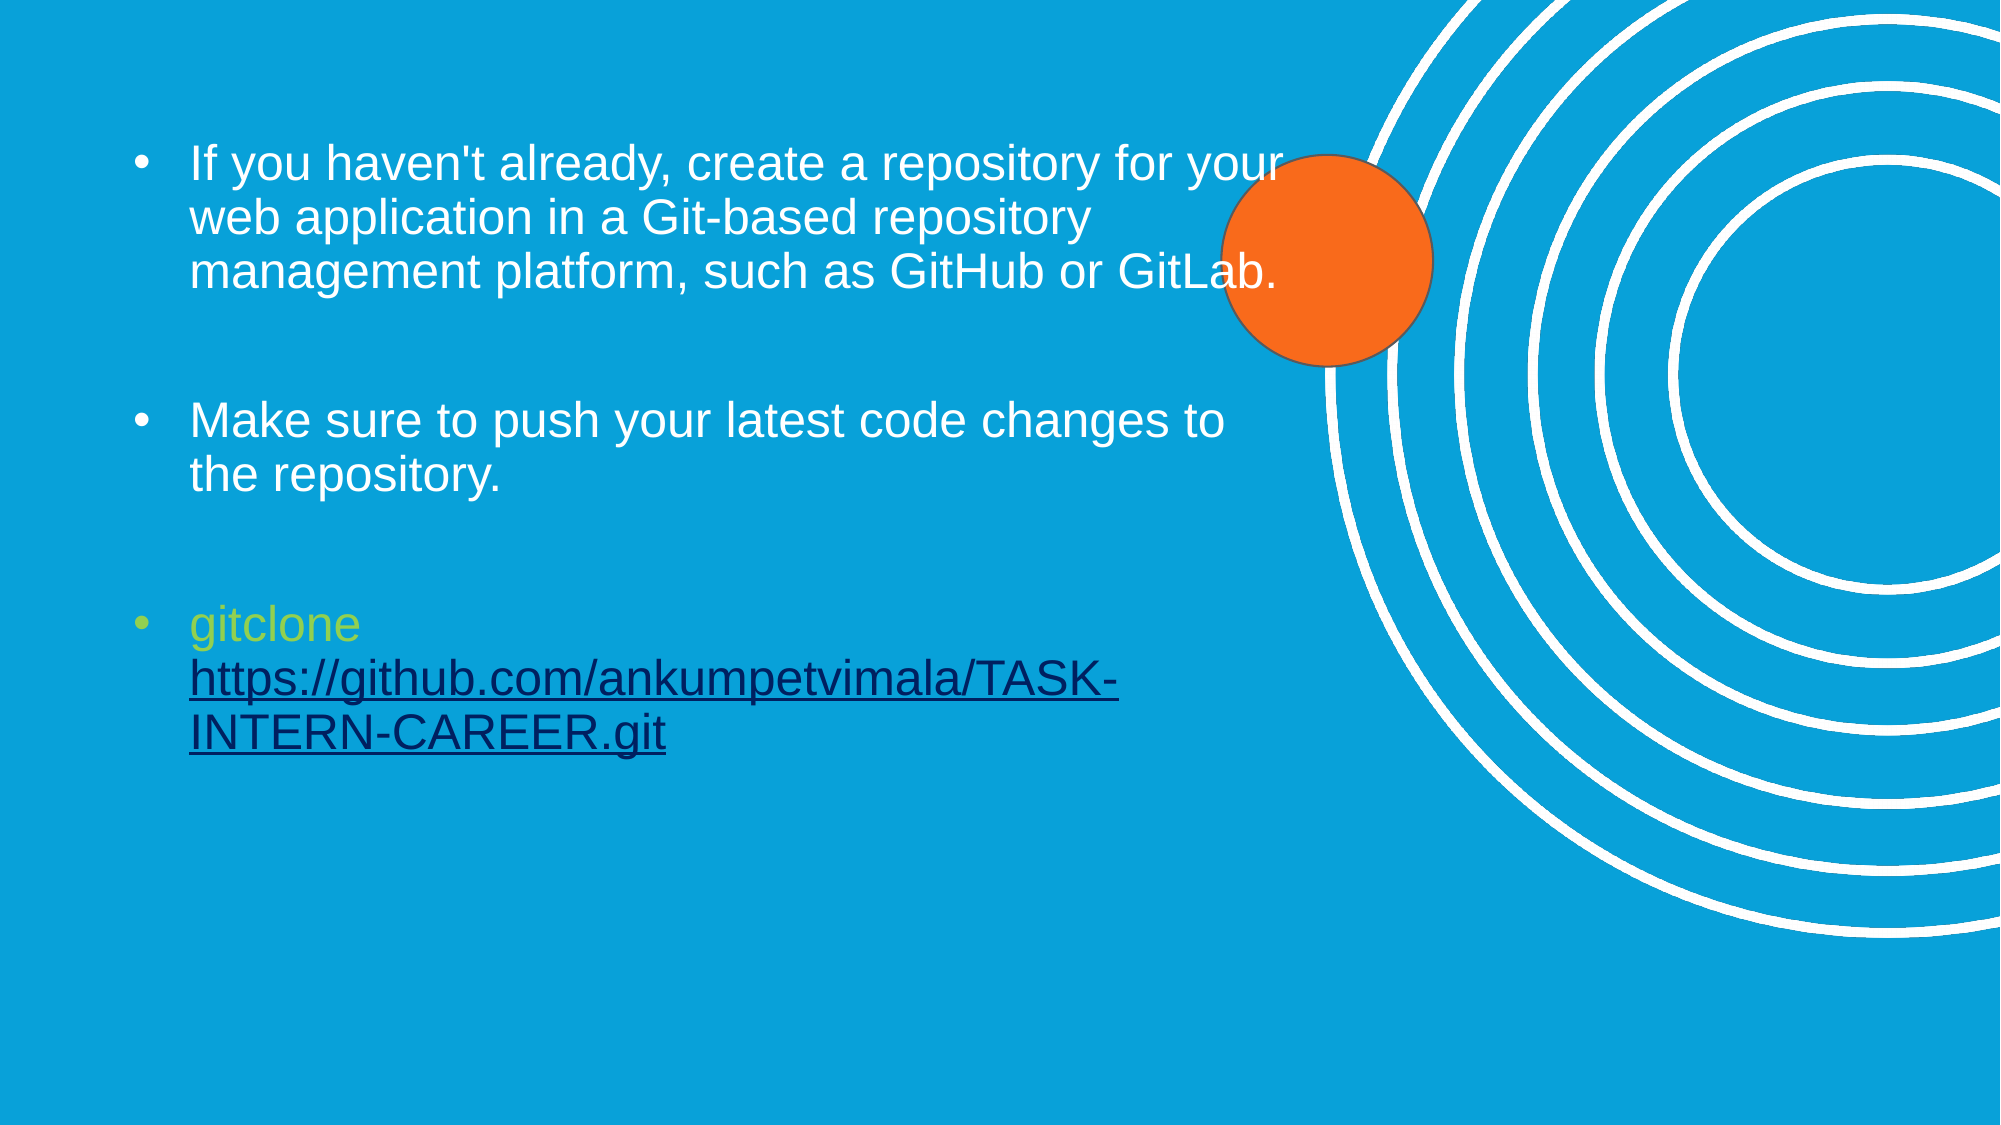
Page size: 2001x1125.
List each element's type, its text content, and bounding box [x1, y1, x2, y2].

picture [1455, 0, 2000, 809]
picture [1368, 0, 1480, 165]
picture [1528, 14, 2000, 735]
picture [1595, 82, 2000, 668]
picture [1418, 0, 1569, 213]
picture [1326, 368, 2000, 937]
picture [1668, 155, 2000, 594]
list If you haven't already, create a repository for your web application in a Git-based repository management platform, such as GitHub or GitLab. Make sure to push your latest code changes to the repository. gitclone https://github.com/ankumpetvimala/TASK-INTERN-CAREER.git [133, 129, 1316, 990]
picture [1388, 342, 2000, 876]
